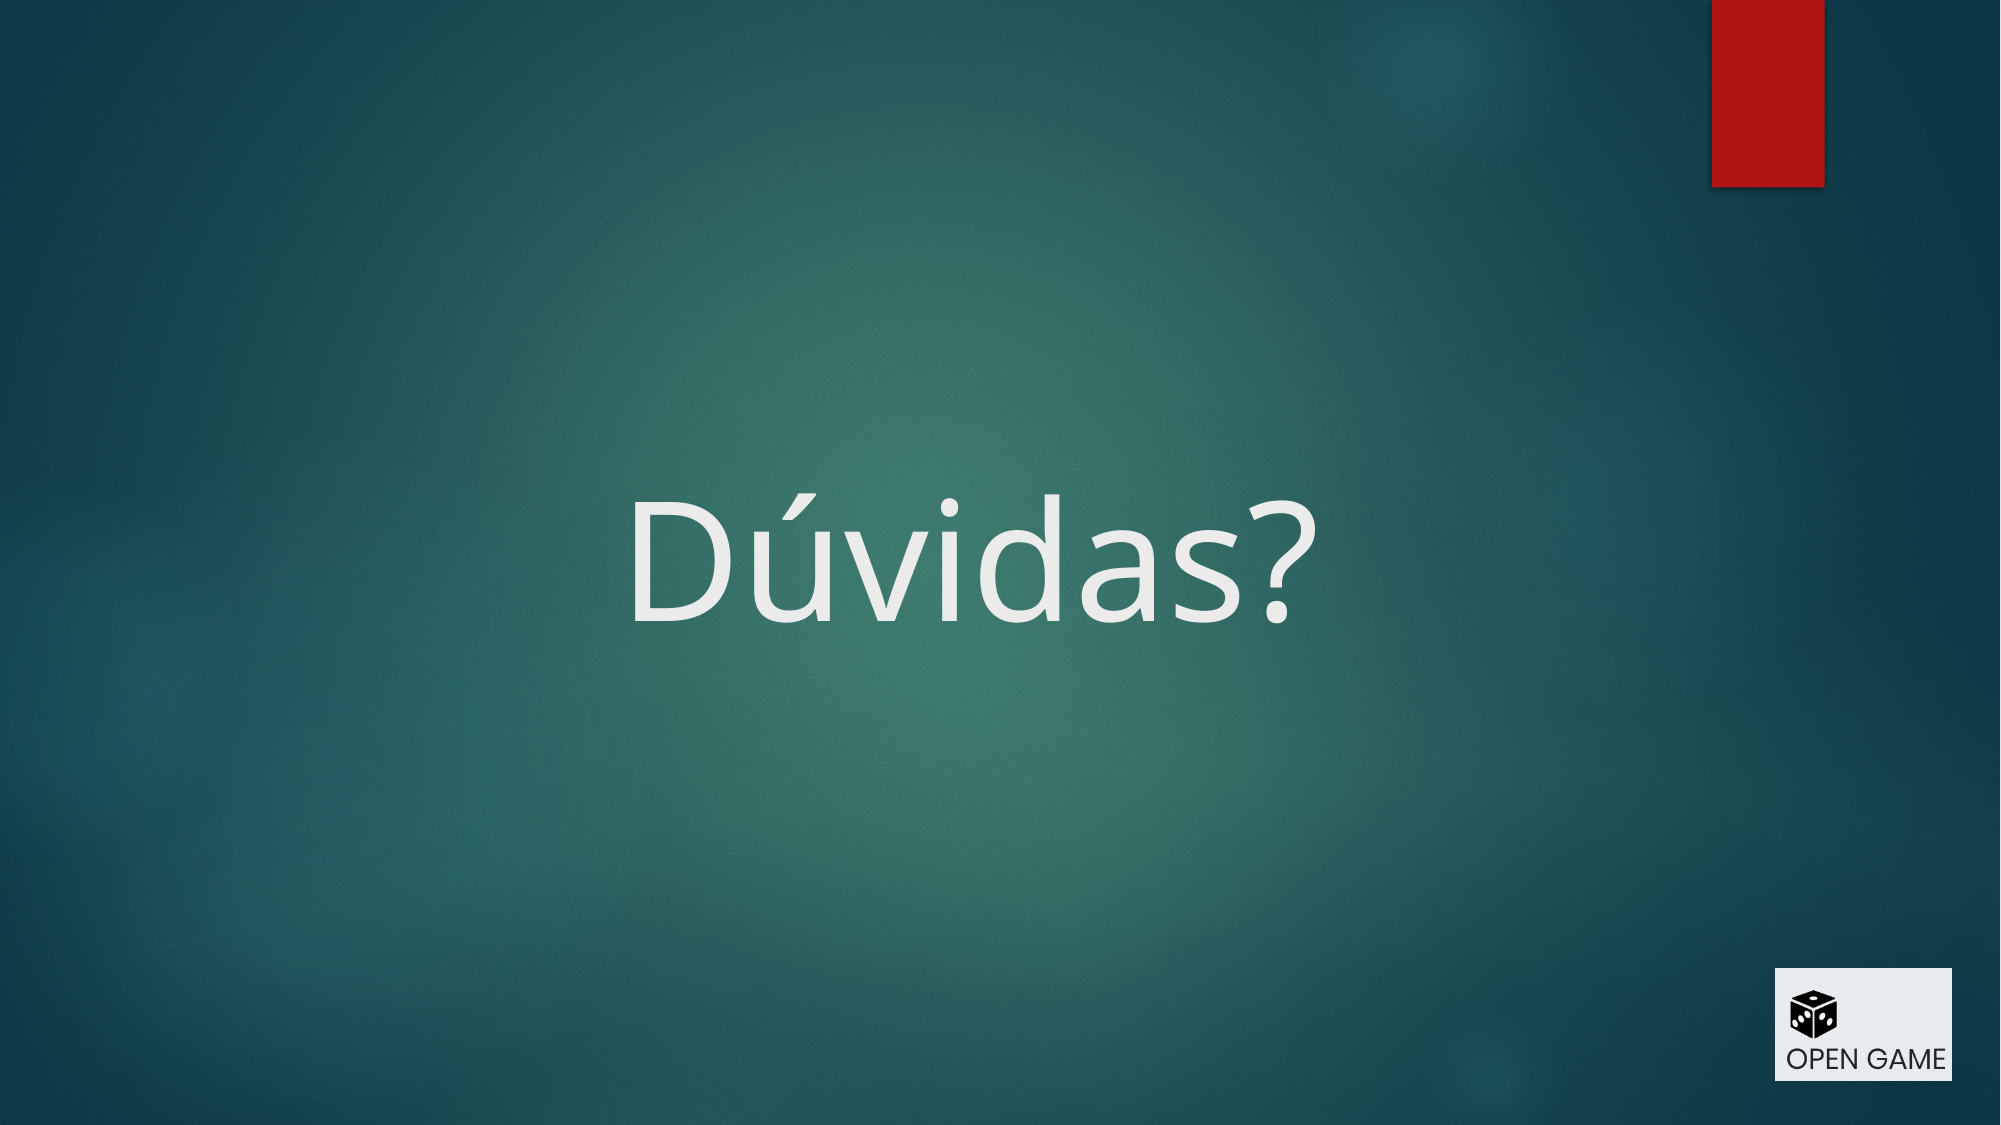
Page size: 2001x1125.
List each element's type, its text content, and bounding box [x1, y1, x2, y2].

picture [0, 0, 2001, 1125]
title Dúvidas? [604, 447, 1396, 678]
